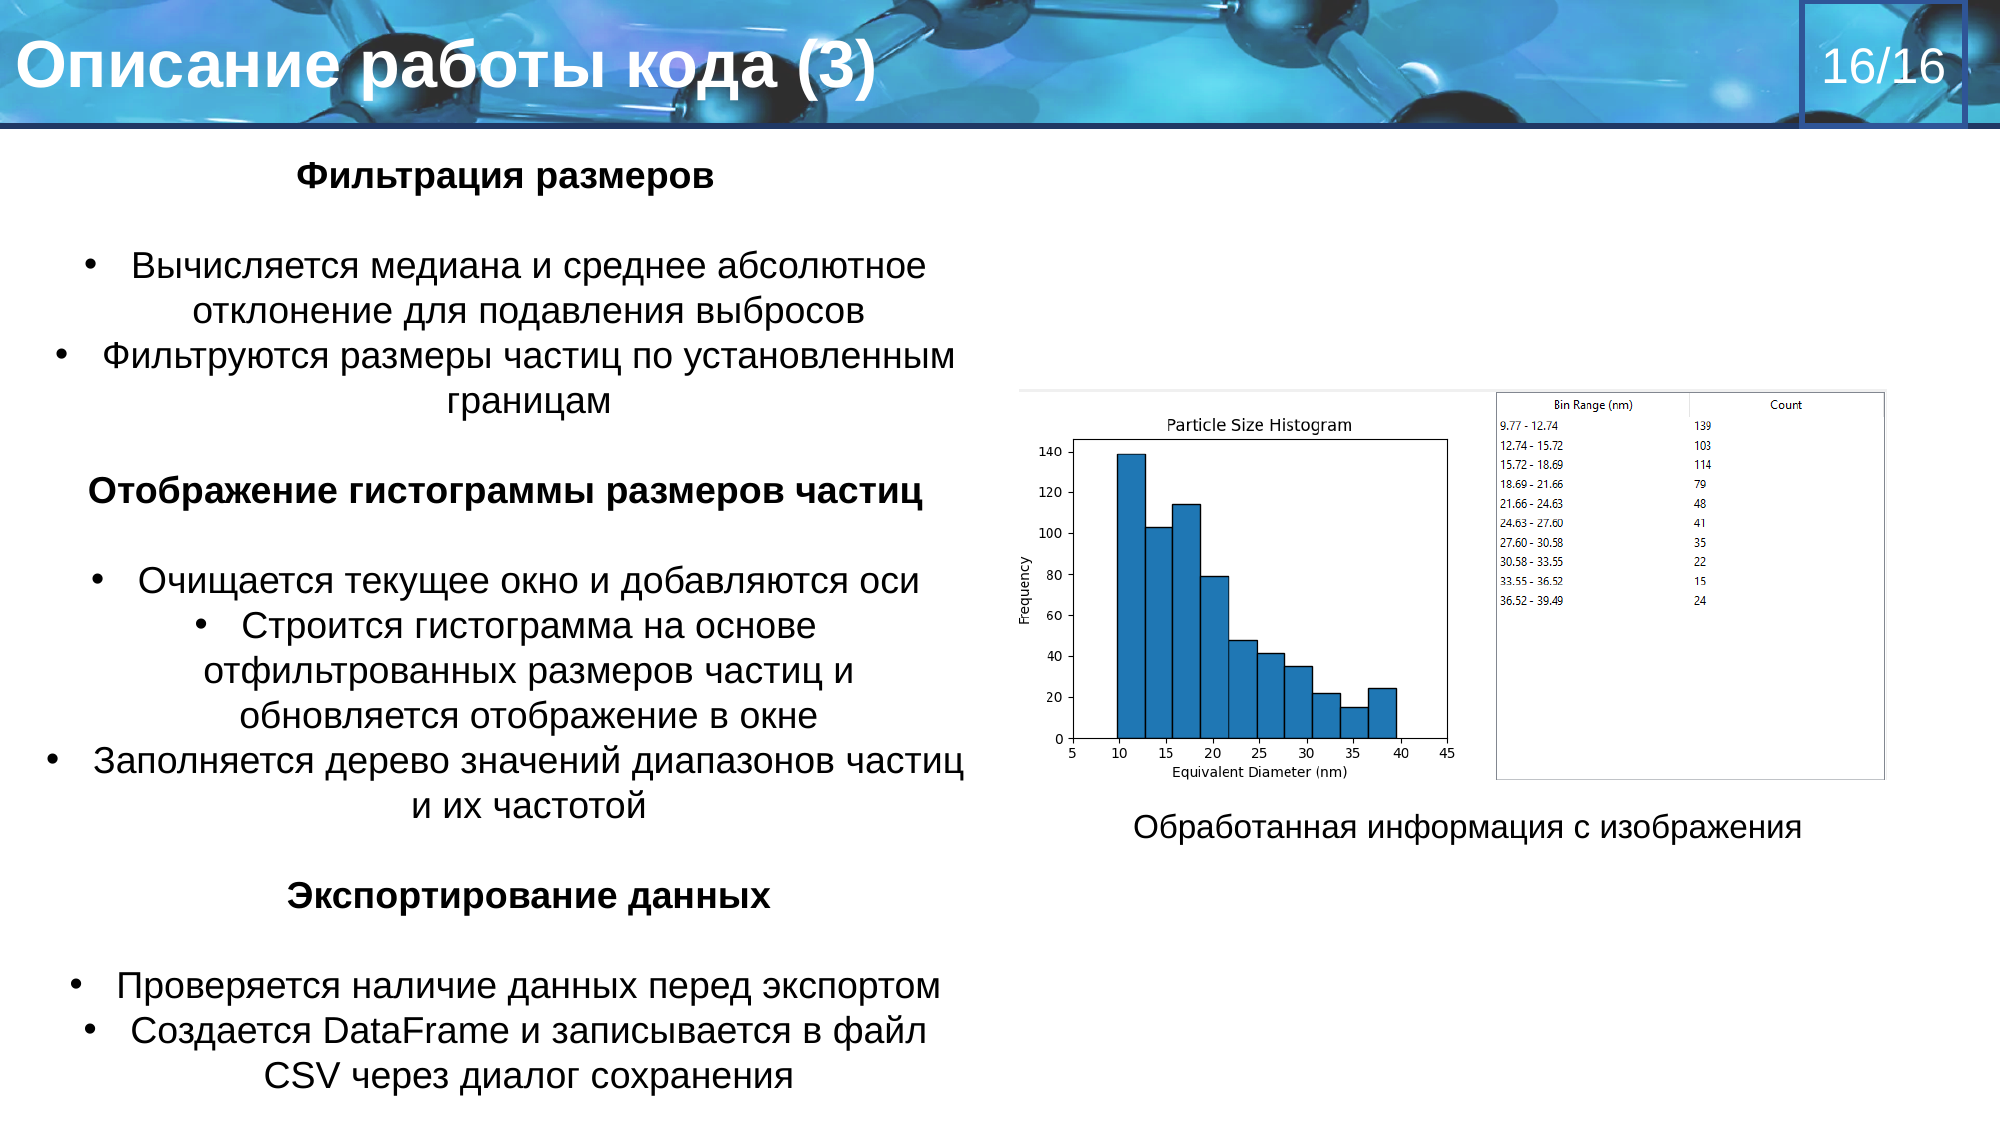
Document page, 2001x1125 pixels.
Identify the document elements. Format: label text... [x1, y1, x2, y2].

picture [1019, 389, 1887, 780]
picture [0, 0, 2000, 125]
text_box Обработанная информация с изображения [999, 797, 1937, 853]
text_box Фильтрация размеров Вычисляется медиана и среднее абсолютное отклонение для подавления выбросов Фильтруются размеры частиц по установленным границам Отображение гистограммы размеров частиц Очищается текущее окно и добавляются оси Строится гистограмма на основе отфильтрованных размеров частиц и обновляется отображение в окне Заполняется дерево значений диапазонов частиц и их частотой Экспортирование данных Проверяется наличие данных перед экспортом Создается DataFrame и записывается в файл CSV через диалог сохранения [31, 143, 981, 1125]
